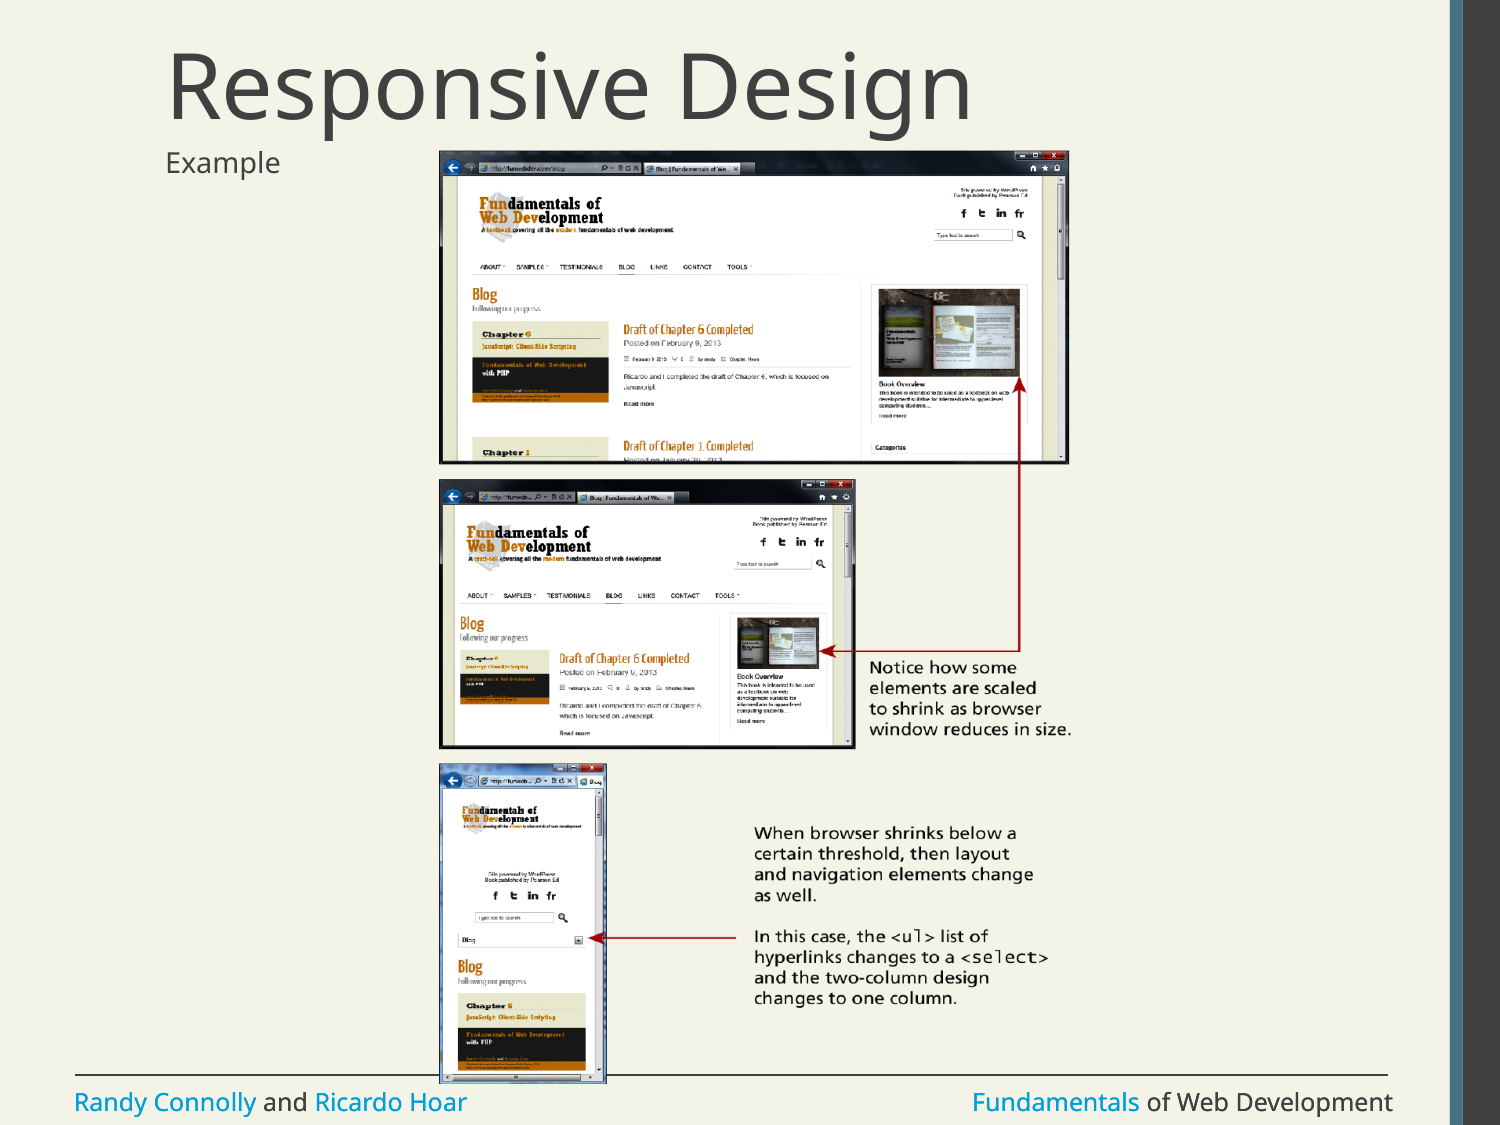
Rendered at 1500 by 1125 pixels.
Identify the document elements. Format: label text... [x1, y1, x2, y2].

title Responsive Design [150, 20, 1425, 148]
list Example [150, 137, 1200, 148]
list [49, 149, 1463, 1084]
